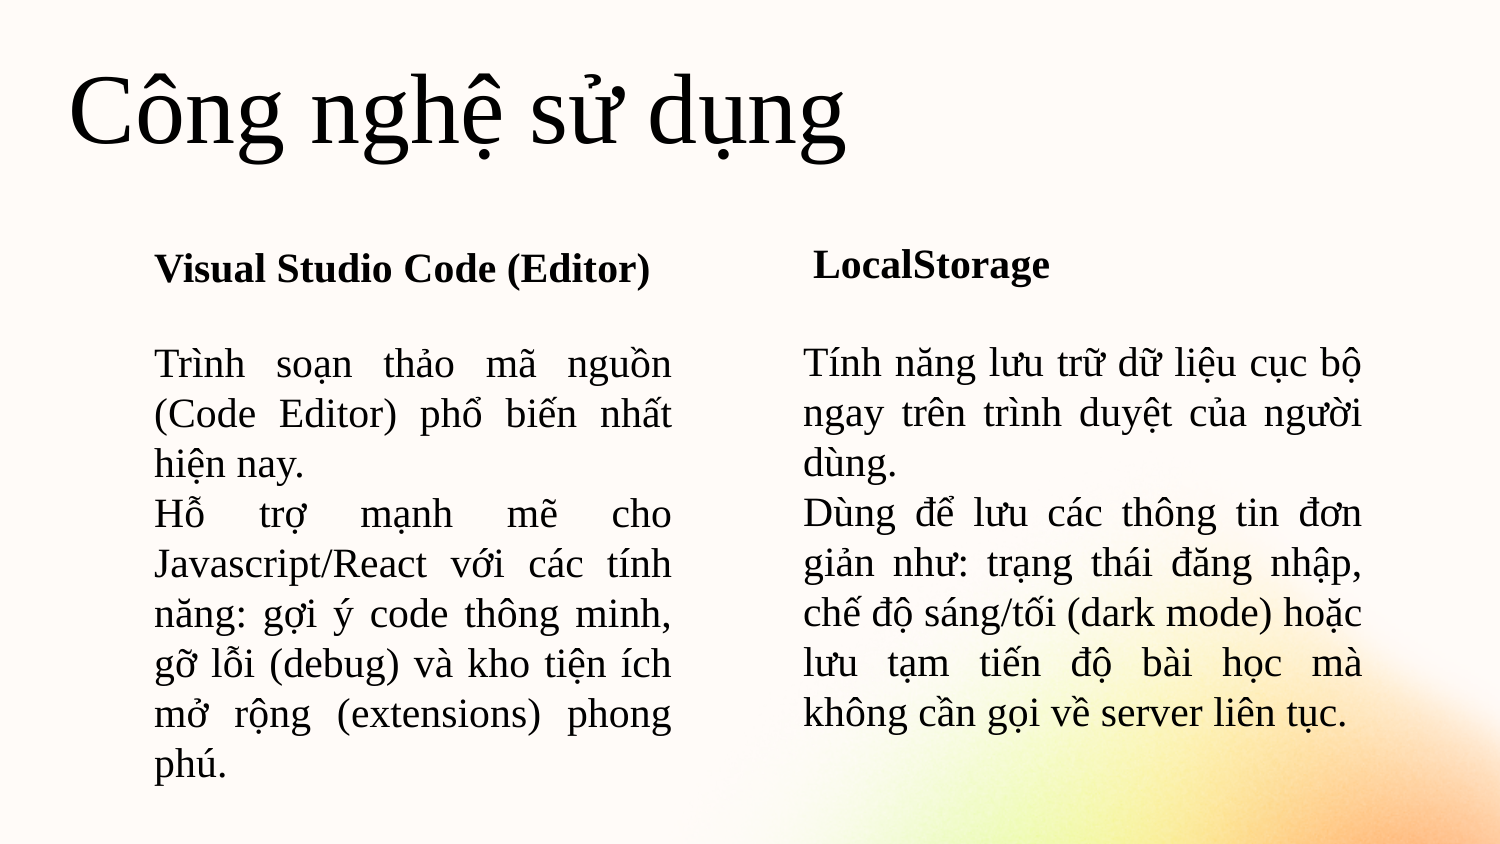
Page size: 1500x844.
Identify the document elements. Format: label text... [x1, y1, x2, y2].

text_box Visual Studio Code (Editor) [139, 205, 702, 326]
title Công nghệ sử dụng [53, 28, 1320, 172]
text_box Trình soạn thảo mã nguồn (Code Editor) phổ biến nhất hiện nay. Hỗ trợ mạnh mẽ cho Javascript/React với các tính năng: gợi ý code thông minh, gỡ lỗi (debug) và kho tiện ích mở rộng (extensions) phong phú. [139, 326, 688, 679]
text_box Tính năng lưu trữ dữ liệu cục bộ ngay trên trình duyệt của người dùng. Dùng để lưu các thông tin đơn giản như: trạng thái đăng nhập, chế độ sáng/tối (dark mode) hoặc lưu tạm tiến độ bài học mà không cần gọi về server liên tục. [788, 319, 1378, 678]
text_box LocalStorage [798, 201, 1148, 322]
